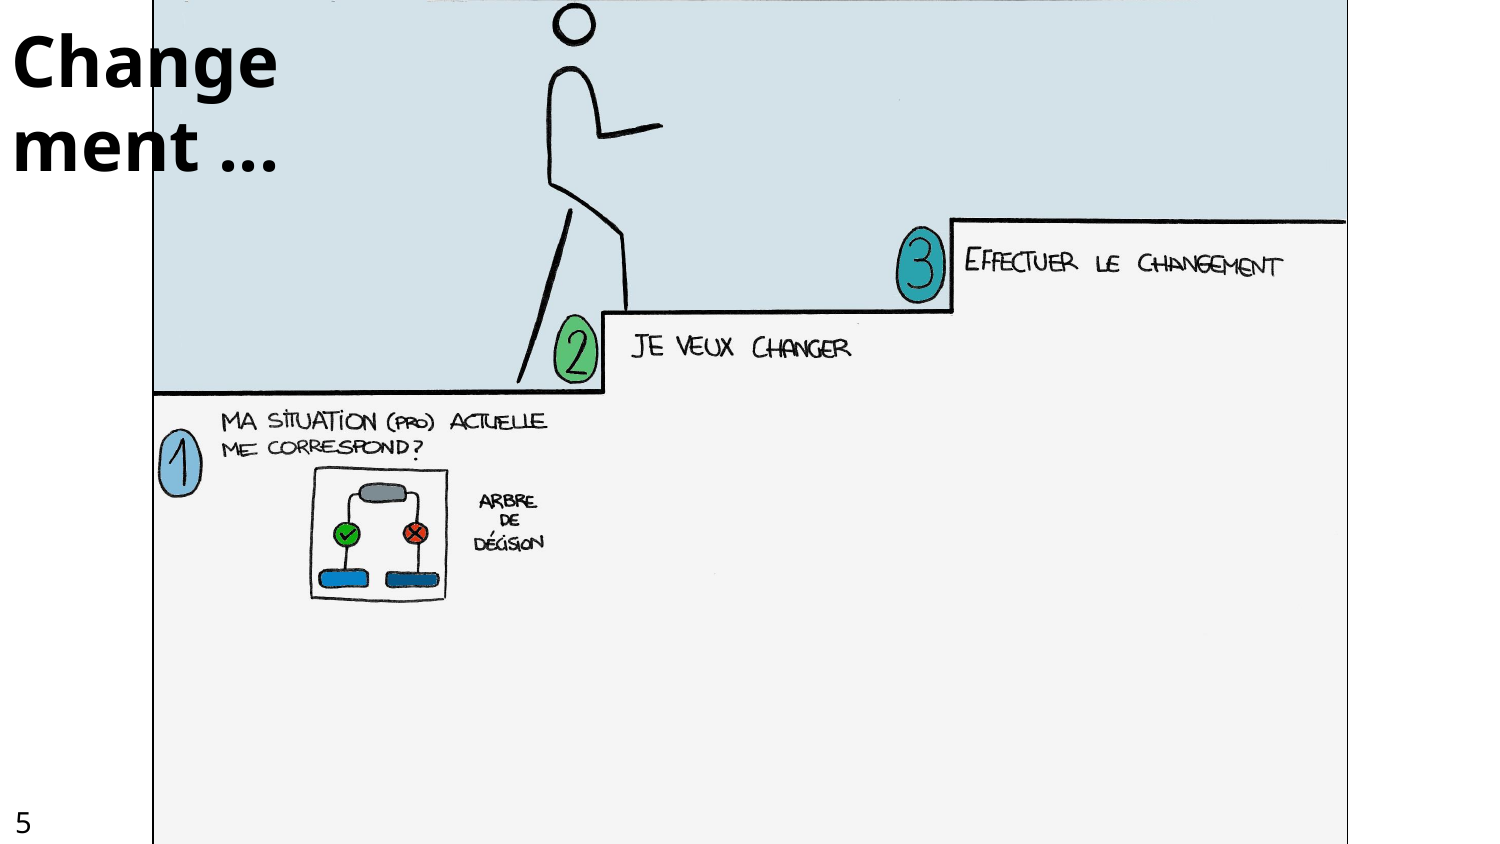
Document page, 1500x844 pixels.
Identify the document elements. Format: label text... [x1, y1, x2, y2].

title Changement ... [0, 1, 150, 89]
text_box 5 [0, 804, 85, 844]
picture [153, 0, 1348, 844]
